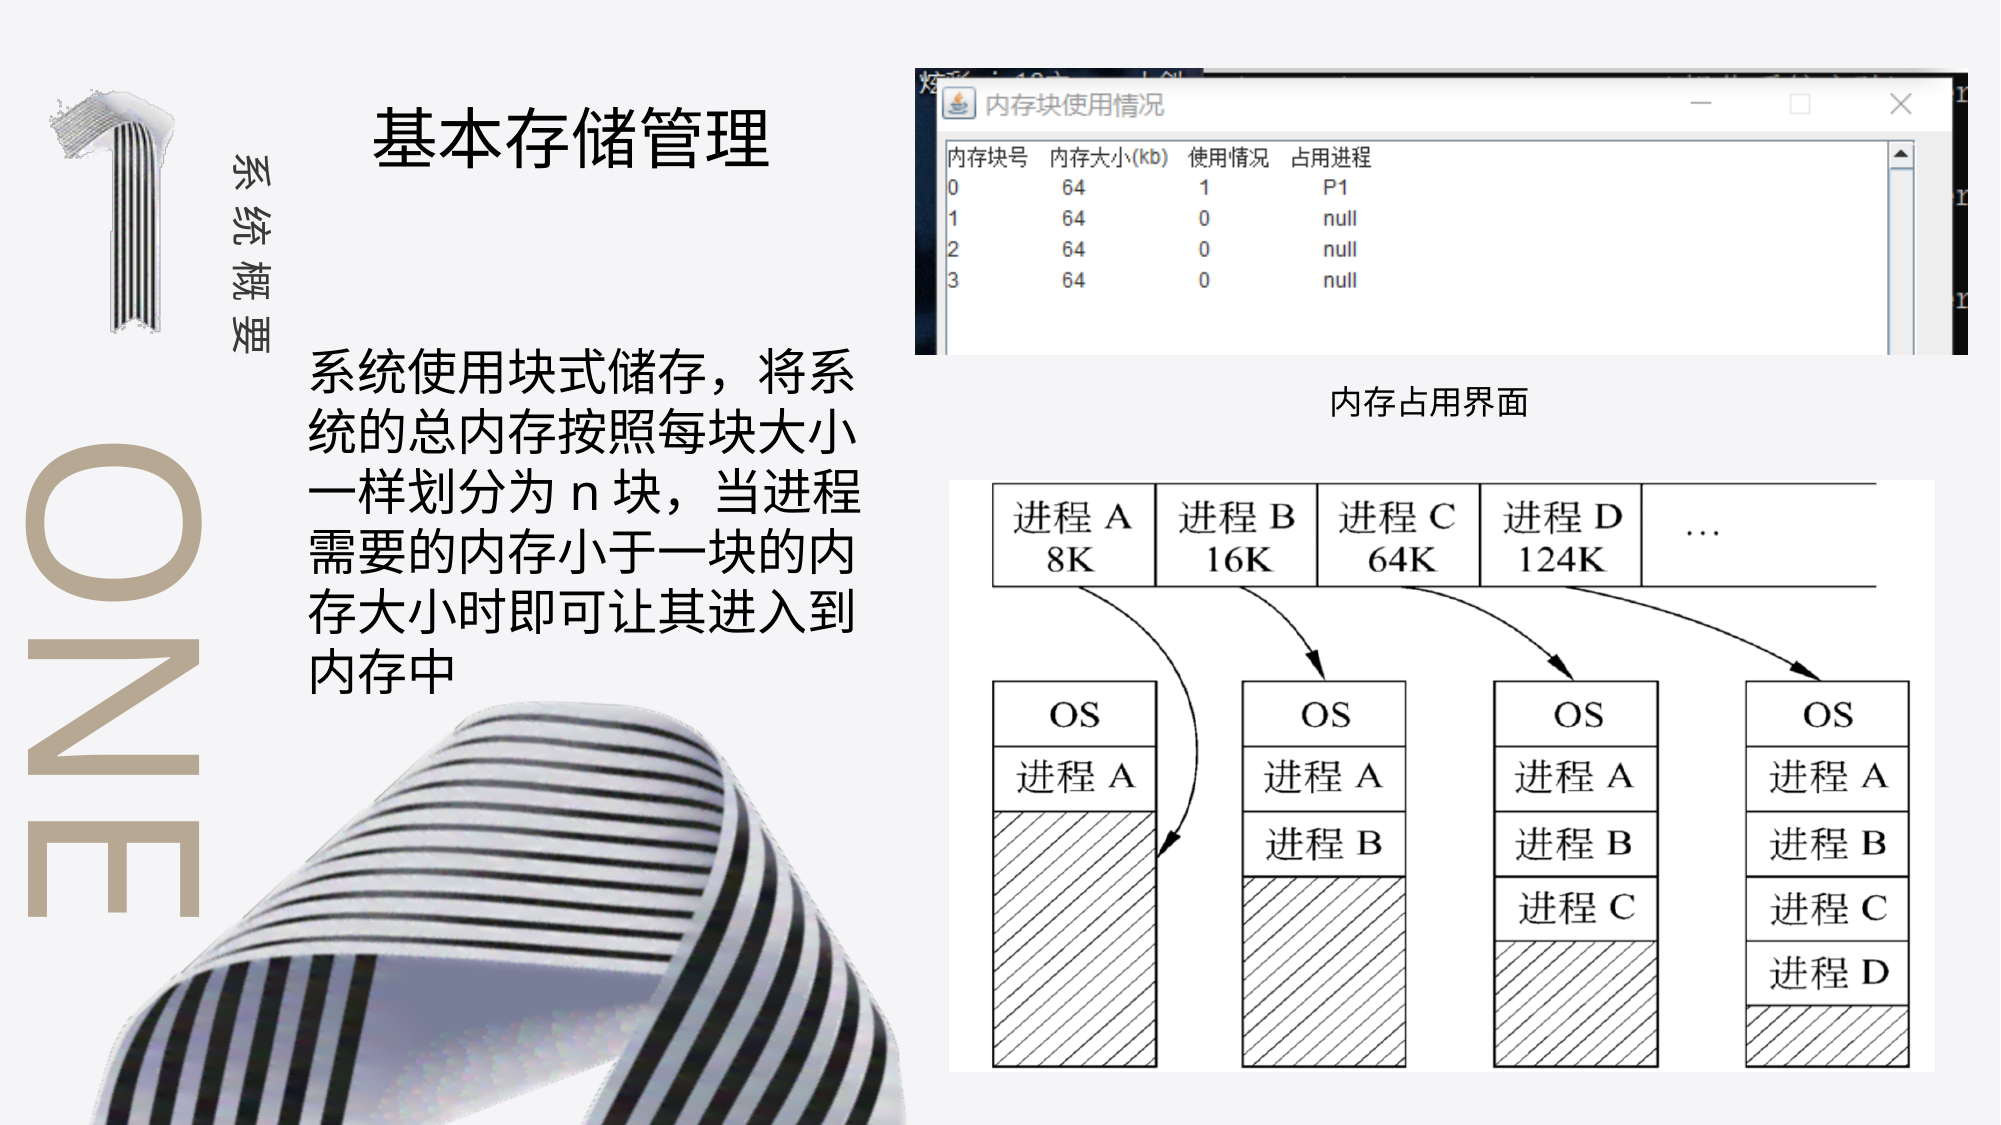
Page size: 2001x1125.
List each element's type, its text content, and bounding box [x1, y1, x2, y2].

text_box ONE [0, 429, 268, 1013]
picture [915, 68, 1968, 355]
text_box 系统使用块式储存，将系统的总内存按照每块大小一样划分为n块，当进程需要的内存小于一块的内存大小时即可让其进入到内存中 [292, 333, 891, 708]
text_box 基本存储管理 [356, 89, 845, 185]
picture [15, 480, 1935, 1125]
picture [49, 89, 175, 334]
text_box 内存占用界面 [1315, 373, 1569, 429]
text_box 系统概要 [204, 111, 286, 397]
